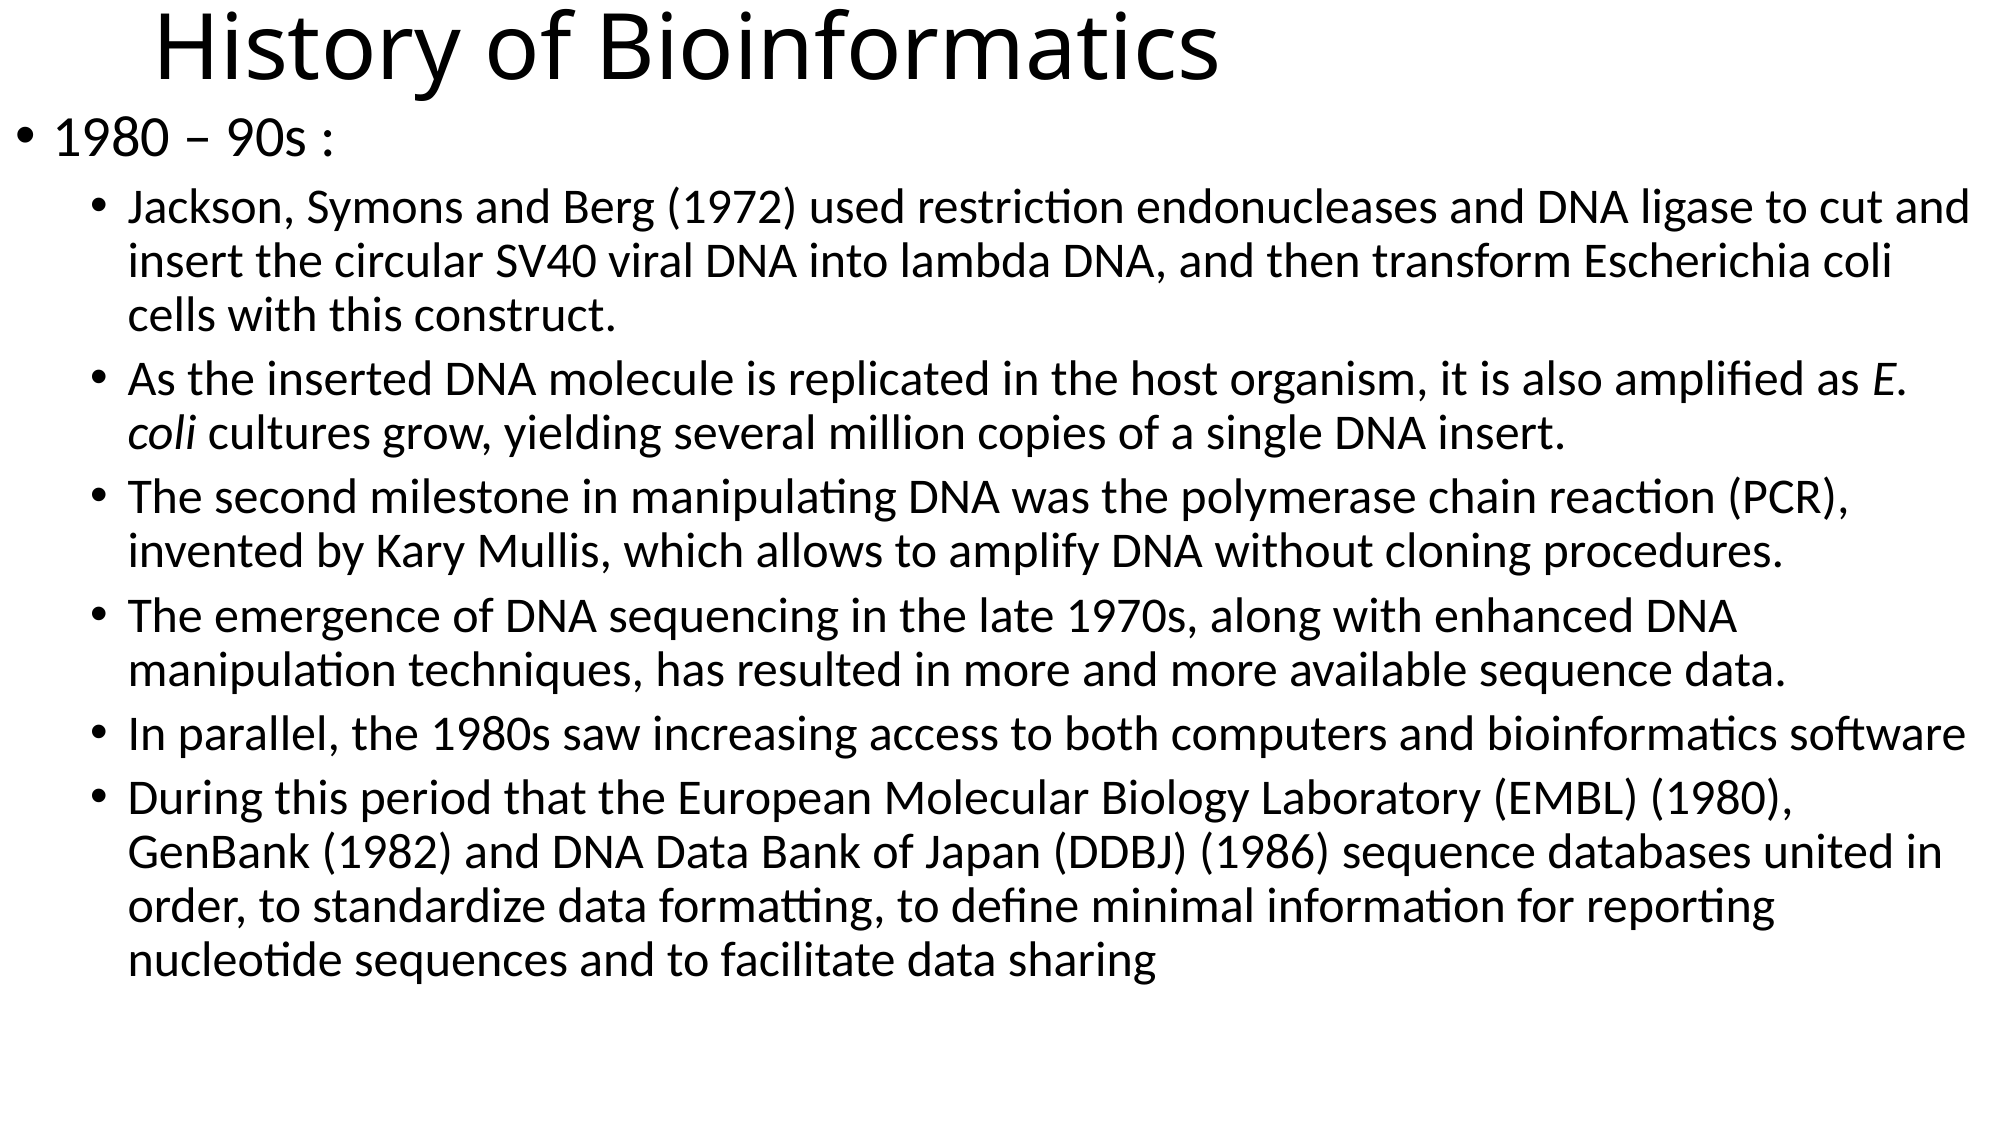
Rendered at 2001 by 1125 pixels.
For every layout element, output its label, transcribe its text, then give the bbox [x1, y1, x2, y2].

list 1980 – 90s : Jackson, Symons and Berg (1972) used restriction endonucleases and DNA ligase to cut and insert the circular SV40 viral DNA into lambda DNA, and then transform Escherichia coli cells with this construct. As the inserted DNA molecule is replicated in the host organism, it is also amplified as E. coli cultures grow, yielding several million copies of a single DNA insert. The second milestone in manipulating DNA was the polymerase chain reaction (PCR), invented by Kary Mullis, which allows to amplify DNA without cloning procedures. The emergence of DNA sequencing in the late 1970s, along with enhanced DNA manipulation techniques, has resulted in more and more available sequence data. In parallel, the 1980s saw increasing access to both computers and bioinformatics software During this period that the European Molecular Biology Laboratory (EMBL) (1980), GenBank (1982) and DNA Data Bank of Japan (DDBJ) (1986) sequence databases united in order, to standardize data formatting, to define minimal information for reporting nucleotide sequences and to facilitate data sharing [0, 99, 2000, 1125]
title History of Bioinformatics [137, 0, 1863, 99]
